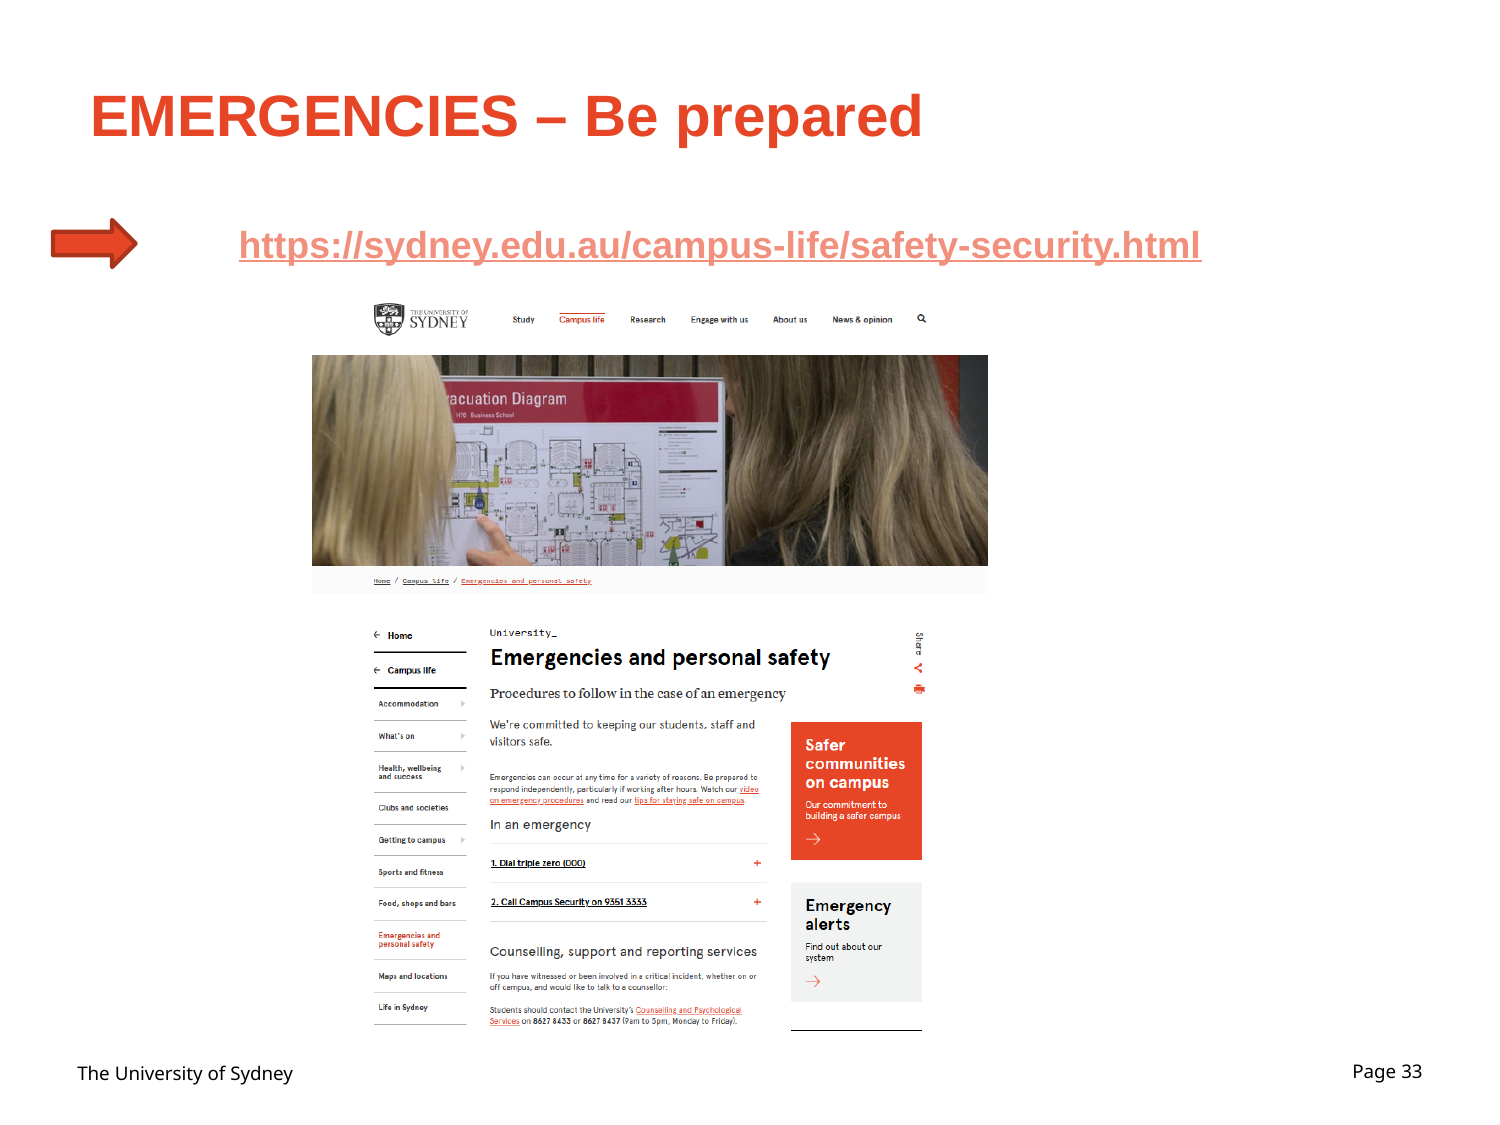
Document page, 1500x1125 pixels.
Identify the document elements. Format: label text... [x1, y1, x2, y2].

picture [292, 294, 992, 1036]
text_box [50, 218, 138, 270]
title EMERGENCIES – Be prepared [75, 19, 1425, 207]
text_box https://sydney.edu.au/campus-life/safety-security.html [223, 213, 1217, 273]
